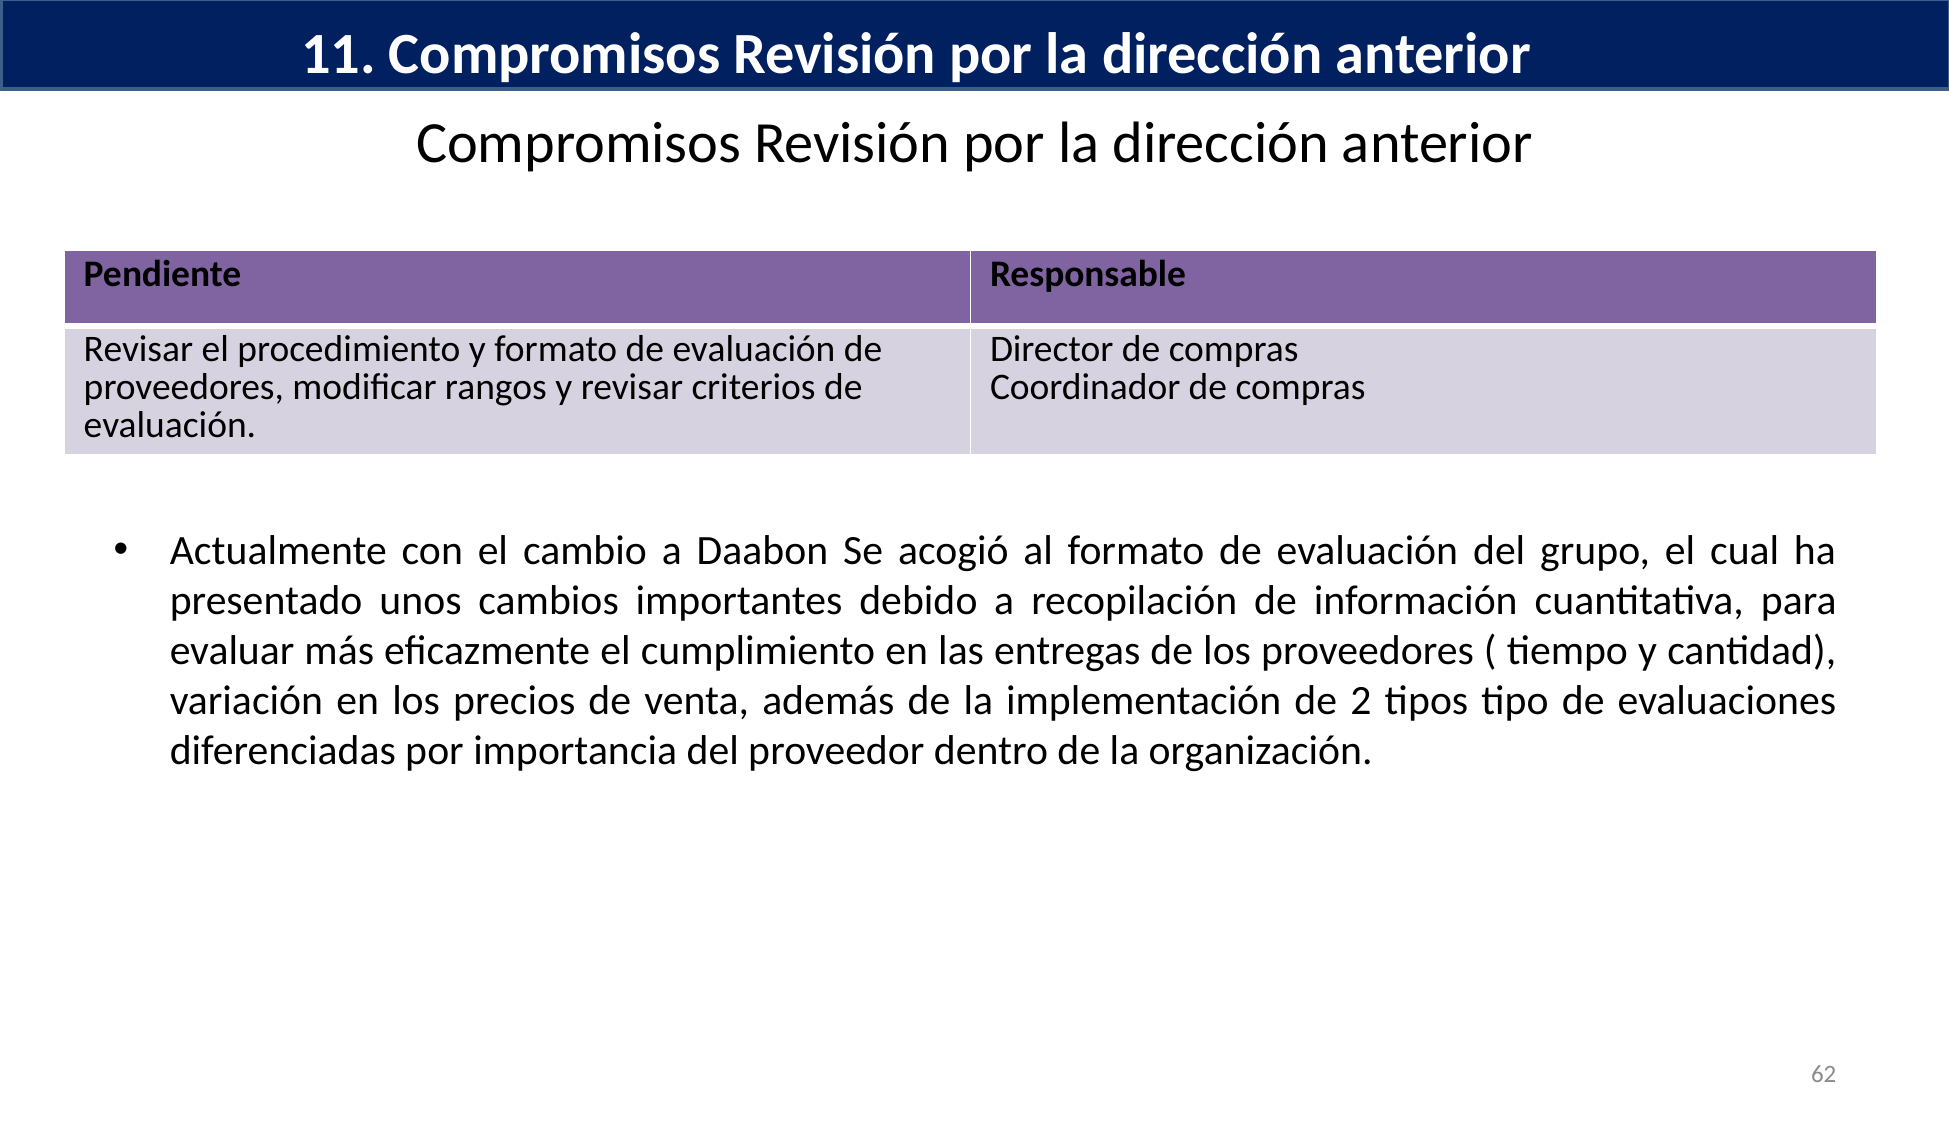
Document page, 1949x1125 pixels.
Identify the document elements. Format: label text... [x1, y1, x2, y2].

table_header Pendiente [65, 251, 970, 323]
text_box [0, 0, 1949, 91]
title Compromisos Revisión por la dirección anterior [97, 91, 1852, 233]
table_cell Revisar el procedimiento y formato de evaluación de proveedores, modificar rangos y revisar criterios de evaluación. [65, 329, 970, 454]
slide_number 62 [1396, 1042, 1852, 1103]
text_box 11. Compromisos Revisión por la dirección anterior [286, 7, 1547, 93]
table_header Responsable [971, 251, 1876, 323]
table_cell Director de compras Coordinador de compras [971, 329, 1876, 454]
list Actualmente con el cambio a Daabon Se acogió al formato de evaluación del grupo, el cual ha presentado unos cambios importantes debido a recopilación de información cuantitativa, para evaluar más eficazmente el cumplimiento en las entregas de los proveedores ( tiempo y cantidad), variación en los precios de venta, además de la implementación de 2 tipos tipo de evaluaciones diferenciadas por importancia del proveedor dentro de la organización. [98, 515, 1853, 870]
